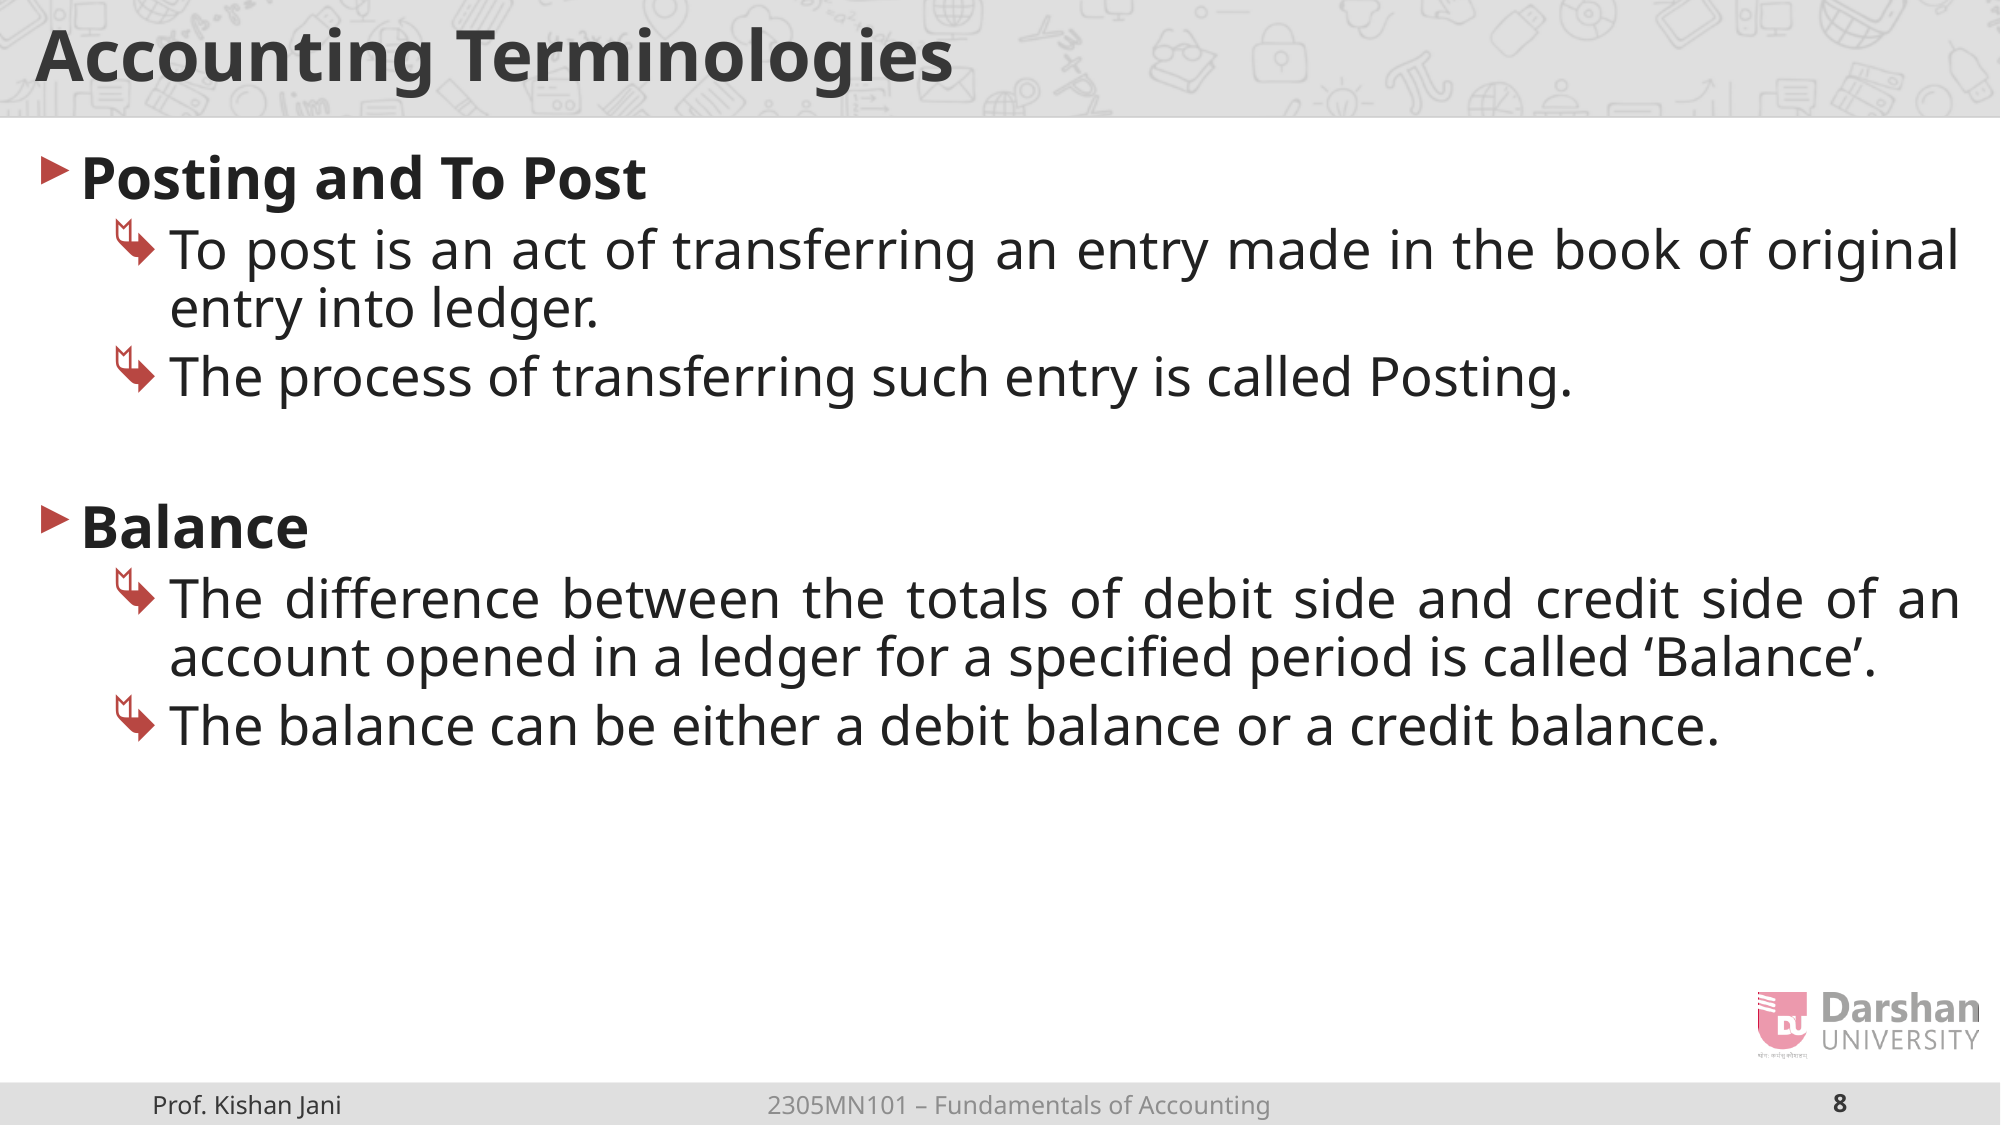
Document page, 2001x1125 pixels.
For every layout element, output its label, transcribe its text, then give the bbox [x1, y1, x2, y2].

title Accounting Terminologies [0, 0, 2000, 117]
list Posting and To Post To post is an act of transferring an entry made in the book of original entry into ledger. The process of transferring such entry is called Posting. Balance The difference between the totals of debit side and credit side of an account opened in a ledger for a specified period is called ‘Balance’. The balance can be either a debit balance or a credit balance. [21, 141, 1979, 1088]
